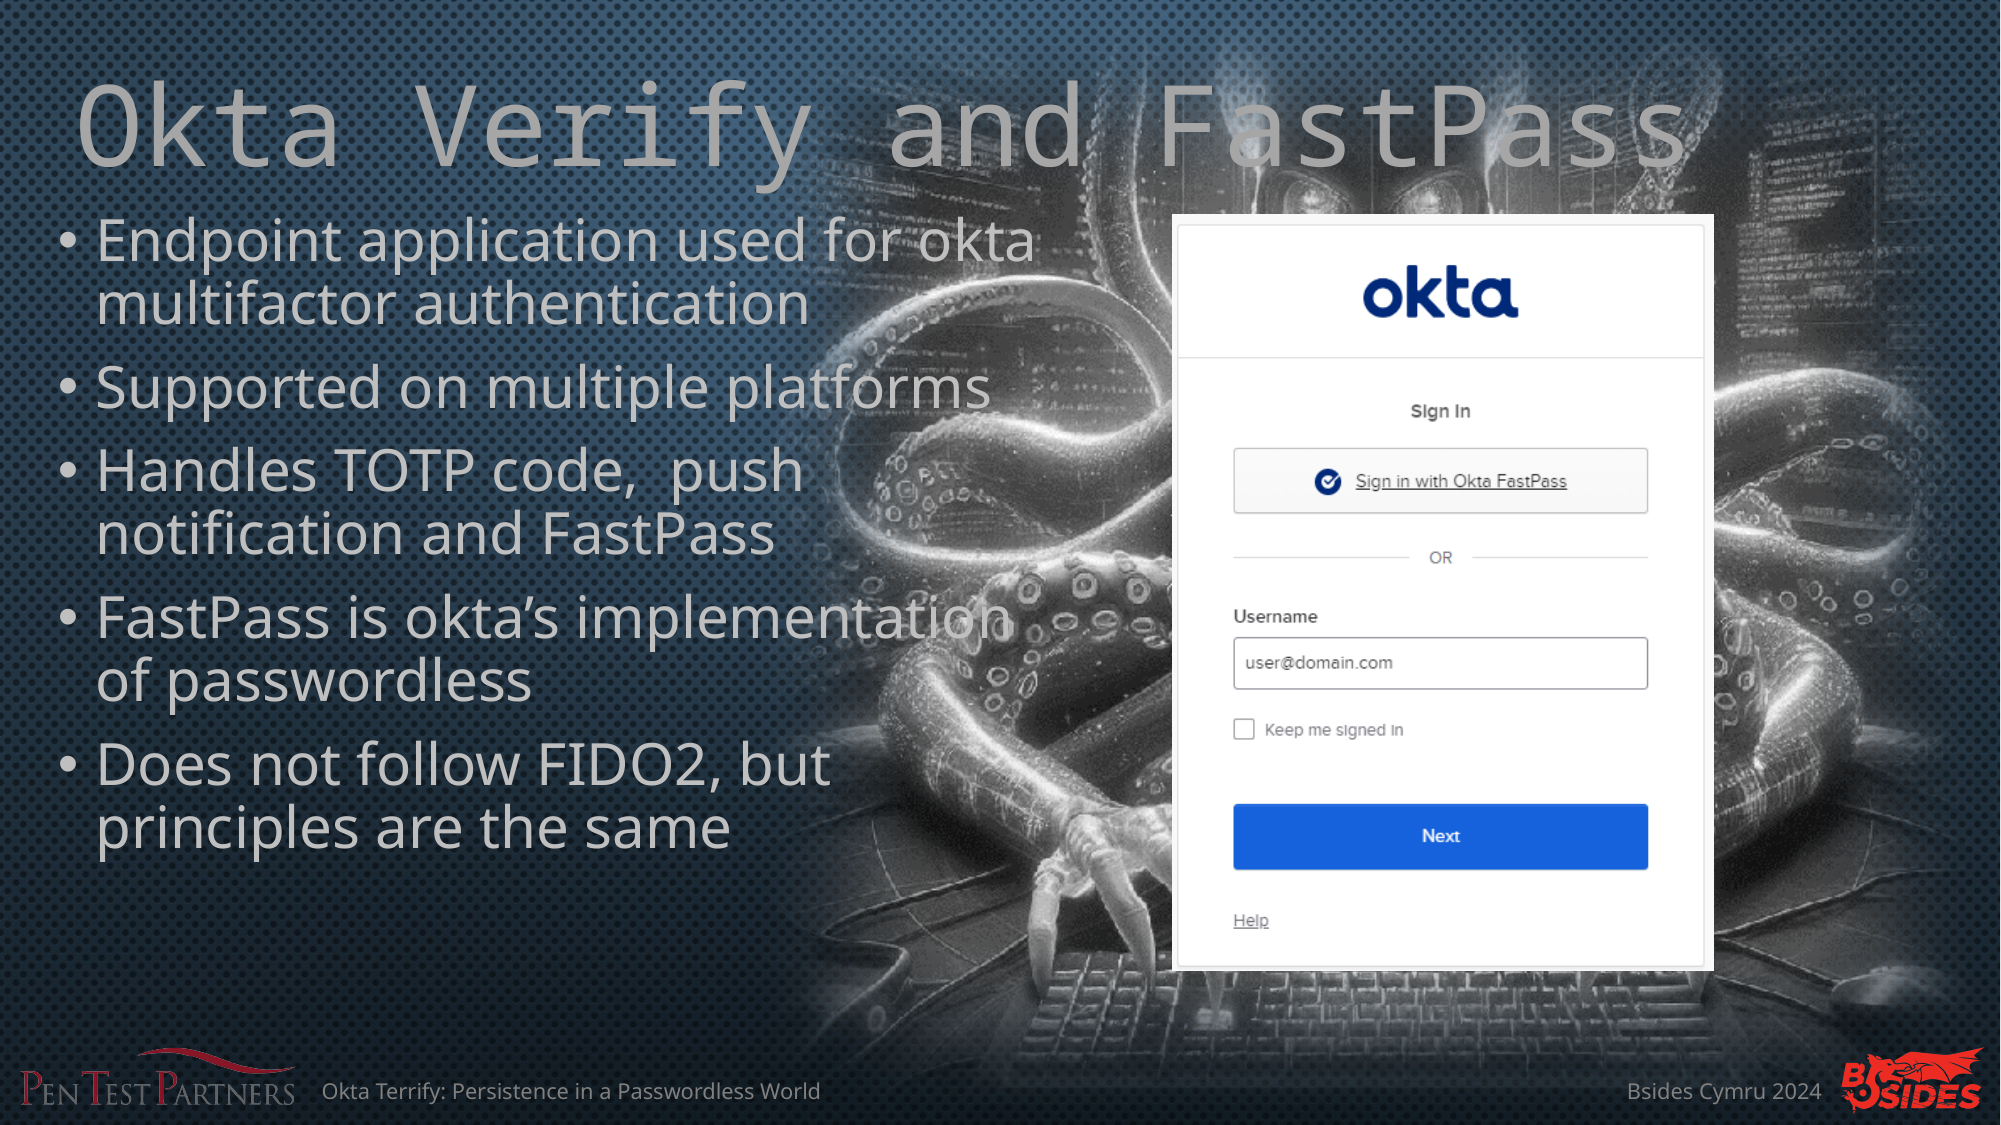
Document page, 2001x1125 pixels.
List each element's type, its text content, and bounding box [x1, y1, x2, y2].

picture [20, 1047, 297, 1105]
picture [1841, 1047, 1985, 1114]
text_box Endpoint application used for okta multifactor authentication Supported on multiple platforms Handles TOTP code, push notification and FastPass FastPass is okta’s implementation of passwordless Does not follow FIDO2, but principles are the same [43, 203, 1098, 997]
picture [862, 167, 1877, 1001]
text_box Okta Verify and FastPass [59, 76, 1940, 167]
